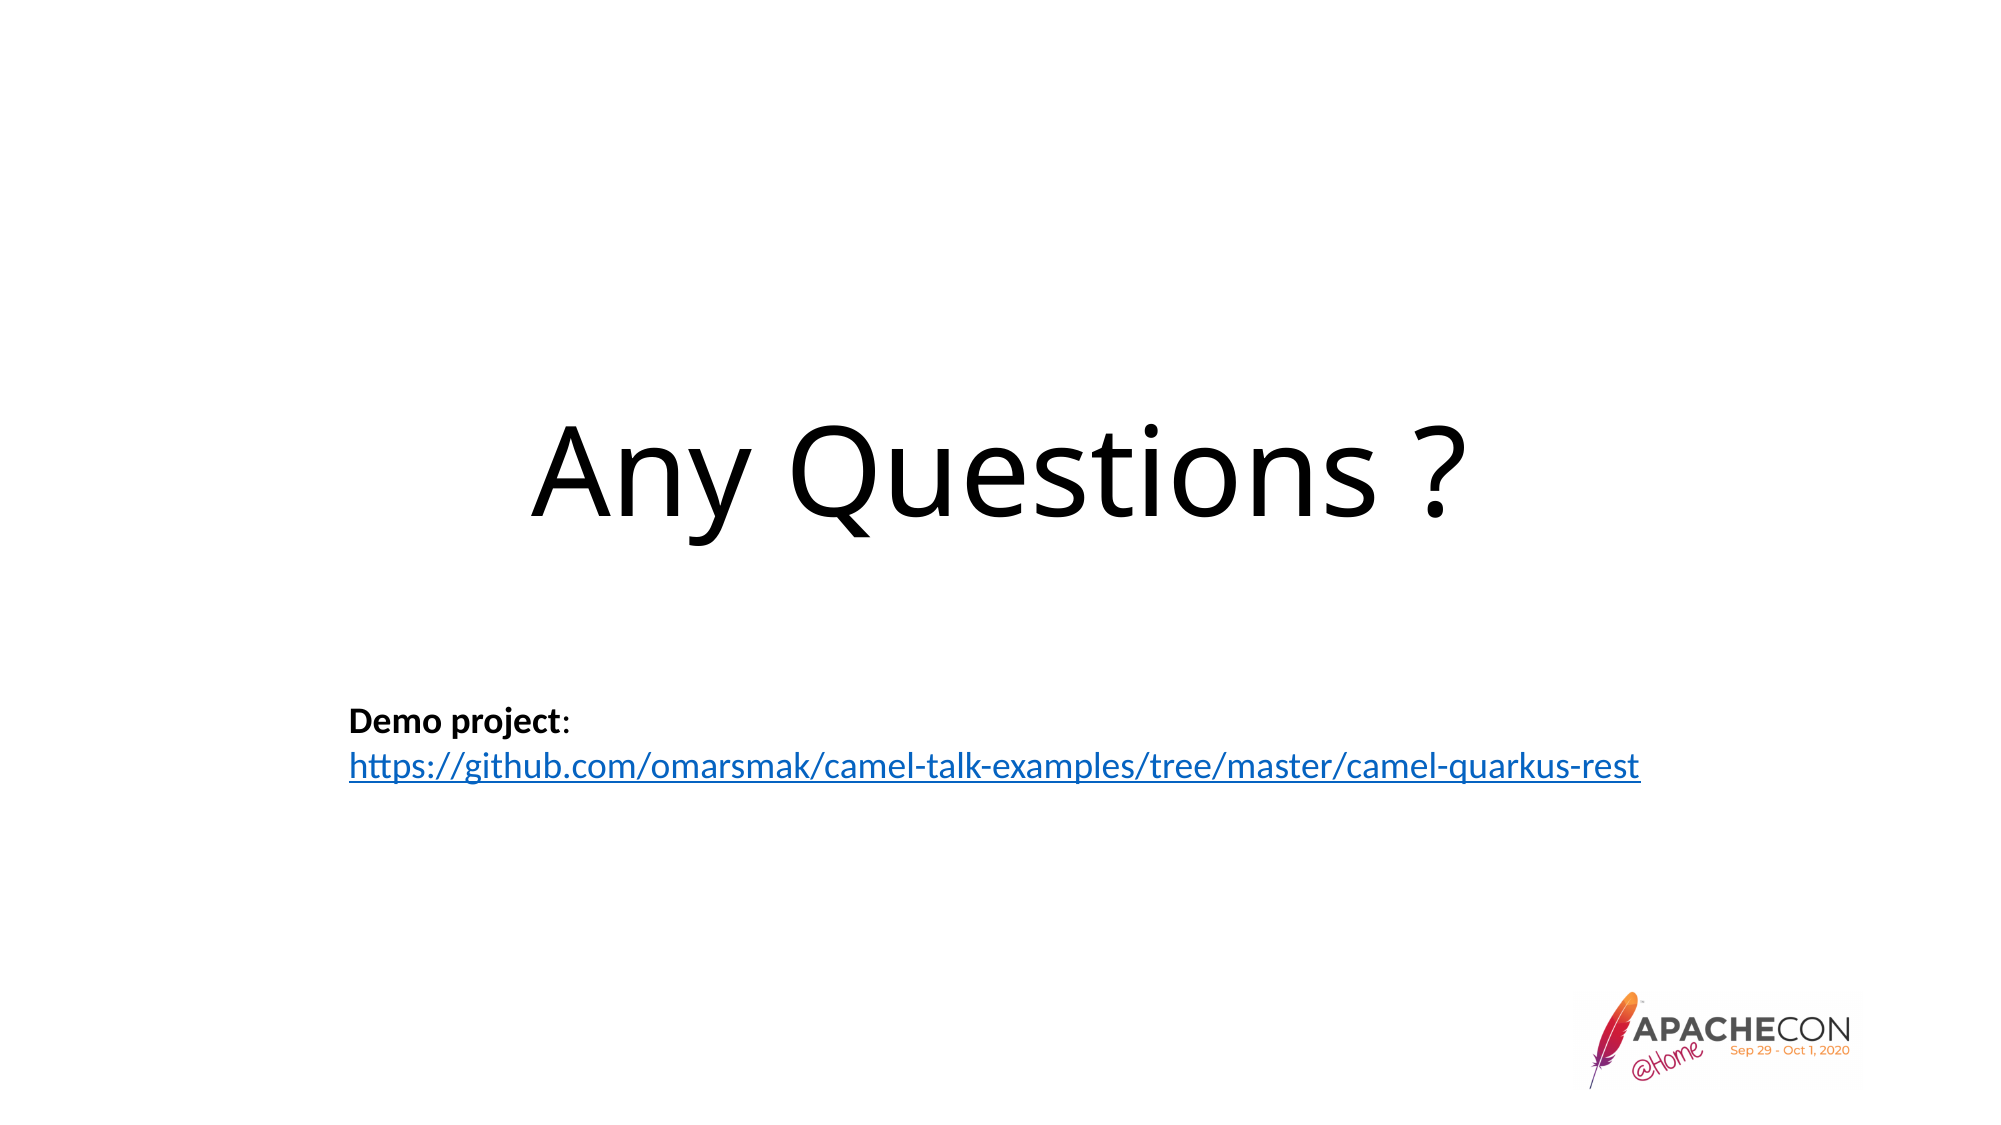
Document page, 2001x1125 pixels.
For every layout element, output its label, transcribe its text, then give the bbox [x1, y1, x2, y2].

text_box Demo project: https://github.com/omarsmak/camel-talk-examples/tree/master/camel-quarkus-rest [334, 680, 1666, 752]
picture [1573, 991, 1863, 1090]
text_box Any Questions ? [301, 376, 1699, 592]
